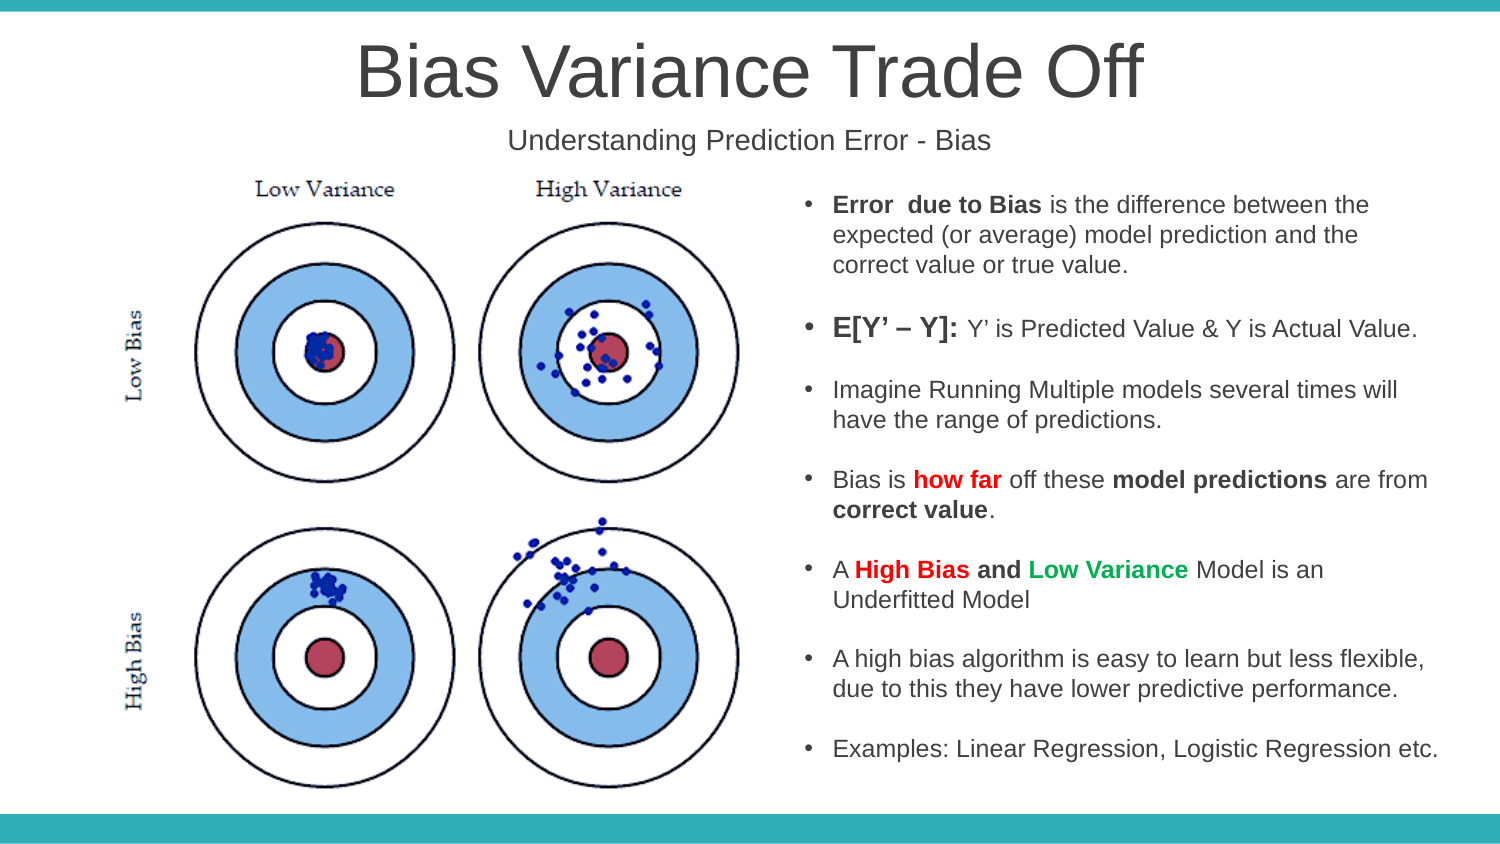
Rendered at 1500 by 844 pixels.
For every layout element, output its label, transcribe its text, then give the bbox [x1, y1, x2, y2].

list Understanding Prediction Error - Bias [0, 114, 1500, 162]
list Bias Variance Trade Off [0, 20, 1500, 114]
picture [71, 161, 785, 801]
text_box Error due to Bias is the difference between the expected (or average) model prediction and the correct value or true value. E[Y’ – Y]: Y’ is Predicted Value & Y is Actual Value. Imagine Running Multiple models several times will have the range of predictions. Bias is how far off these model predictions are from correct value. A High Bias and Low Variance Model is an Underfitted Model A high bias algorithm is easy to learn but less flexible, due to this they have lower predictive performance. Examples: Linear Regression, Logistic Regression etc. [789, 181, 1458, 801]
